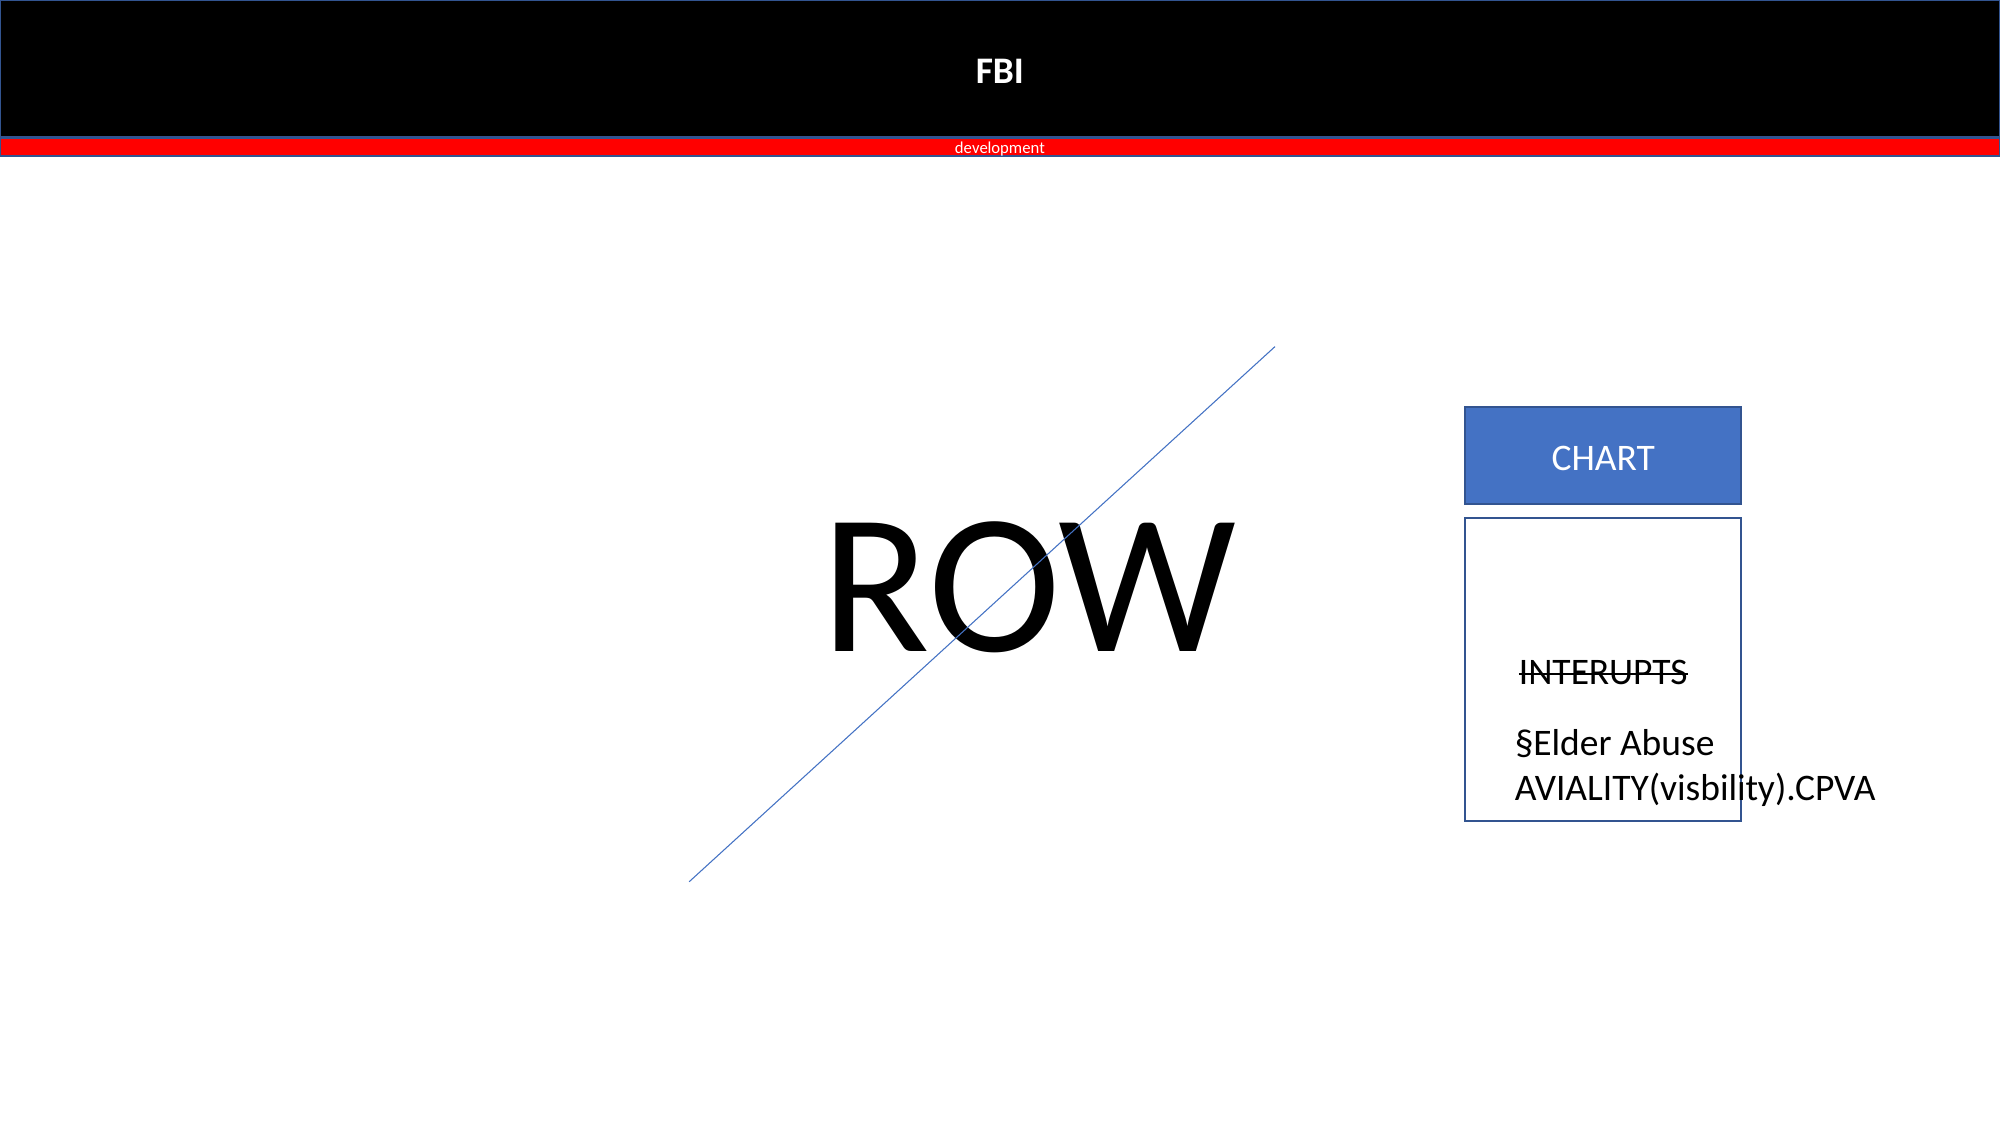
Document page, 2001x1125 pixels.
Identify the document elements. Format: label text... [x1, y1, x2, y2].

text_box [689, 346, 1275, 882]
text_box §Elder Abuse AVIALITY(visbility).CPVA [1500, 710, 2000, 816]
text_box INTERUPTS [1464, 517, 1742, 822]
text_box CHART [1464, 406, 1742, 505]
text_box FBI [0, 0, 2000, 137]
text_box development [0, 137, 2000, 157]
